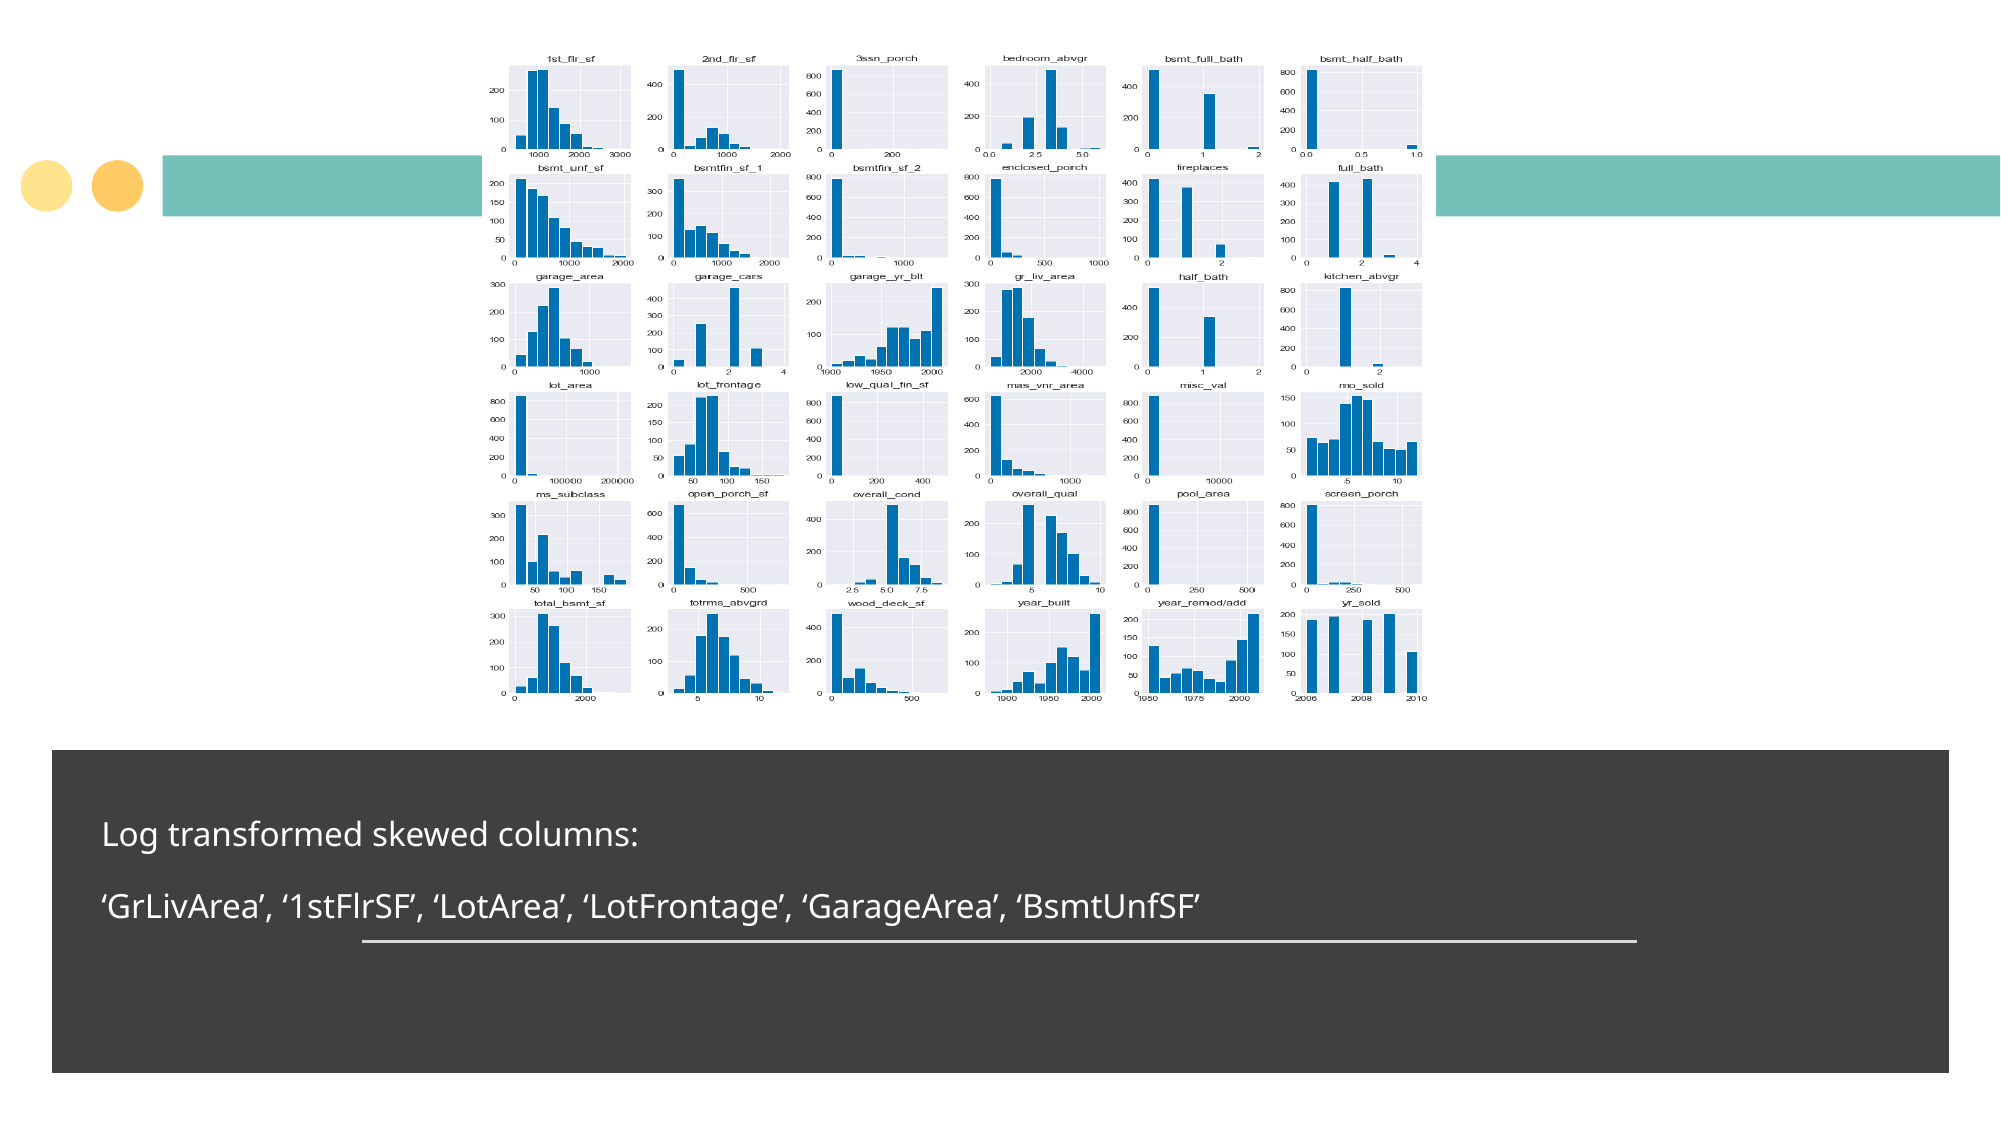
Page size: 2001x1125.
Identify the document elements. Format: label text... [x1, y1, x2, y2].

text_box [61, 759, 1939, 1064]
picture [482, 50, 1436, 707]
title Log transformed skewed columns: ‘GrLivArea’, ‘1stFlrSF’, ‘LotArea’, ‘LotFrontage’, ‘GarageArea’, ‘BsmtUnfSF’ [86, 780, 1914, 933]
